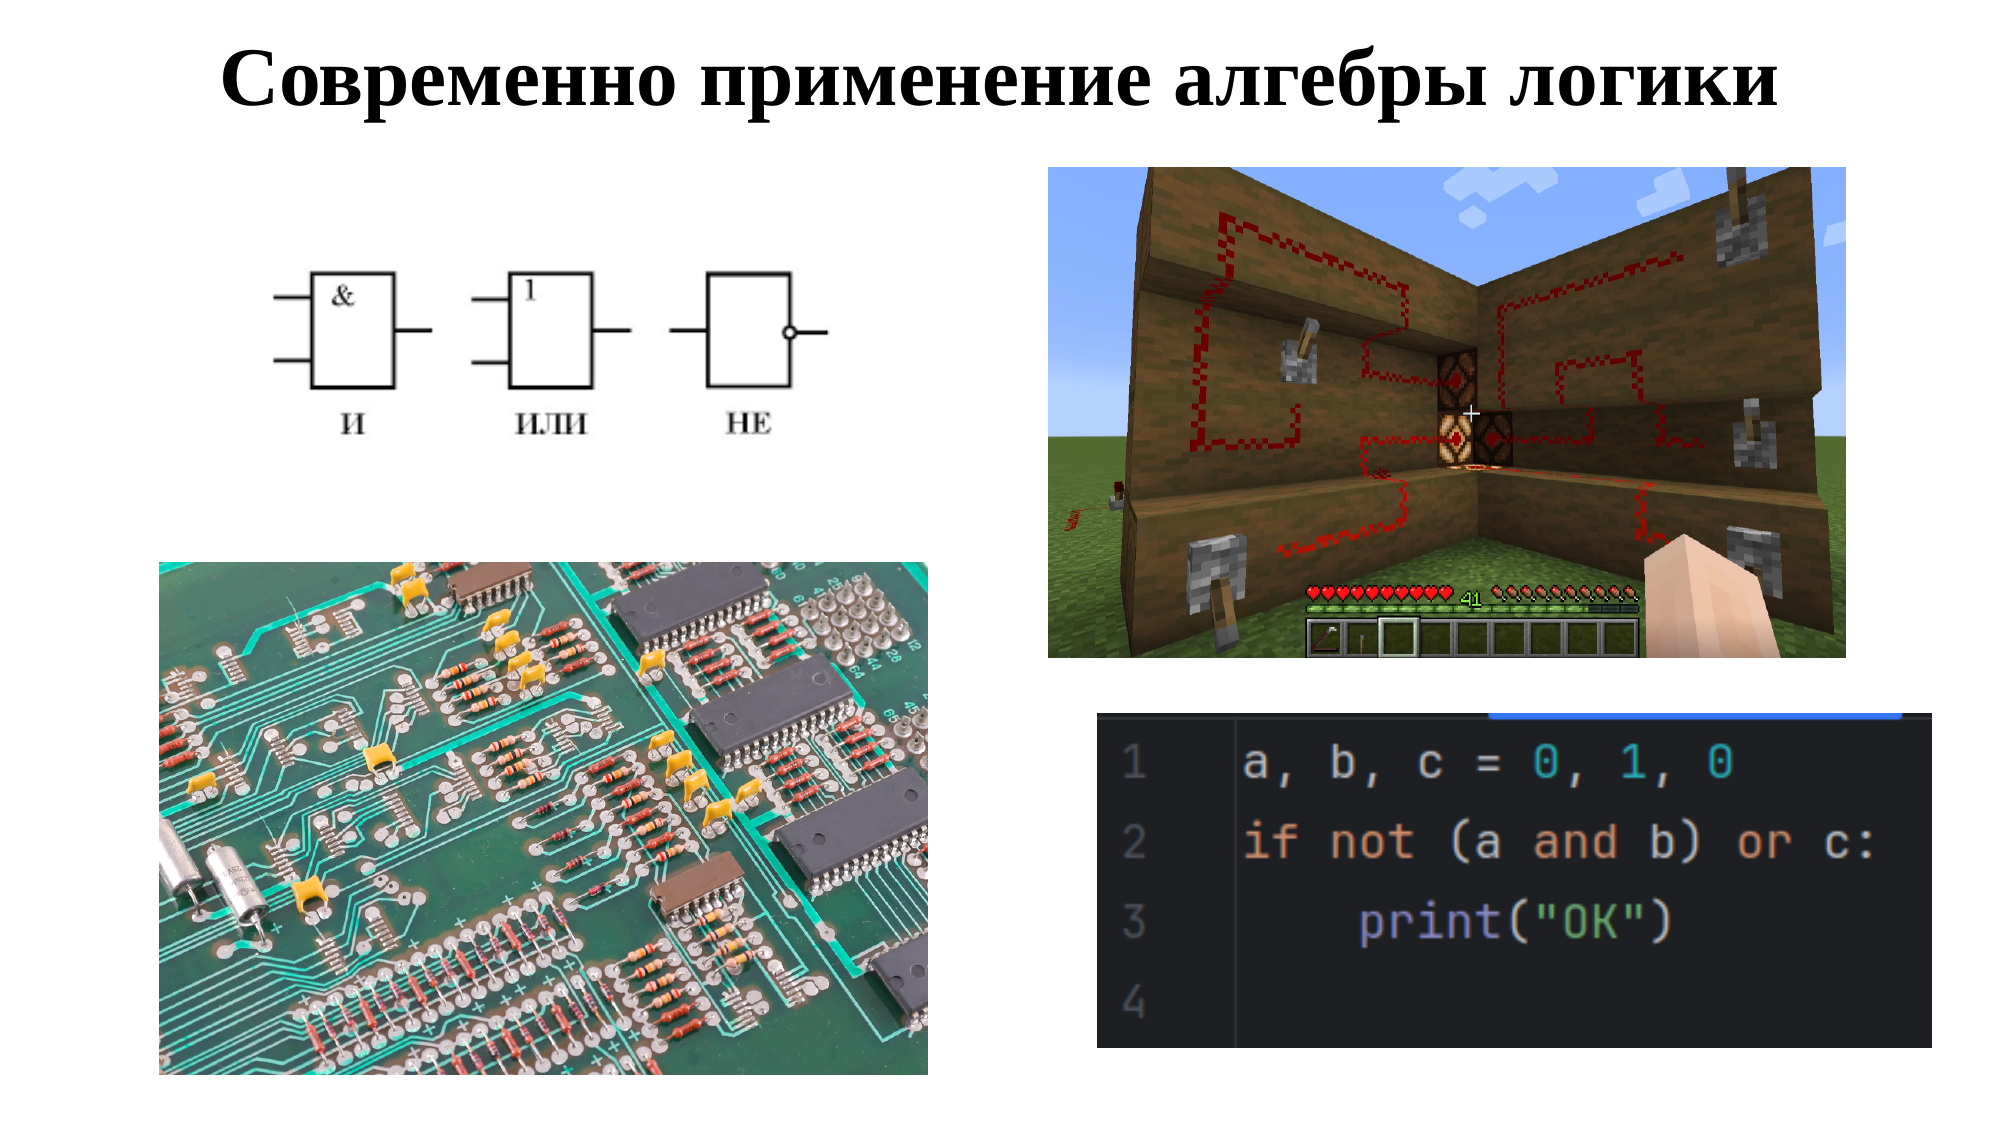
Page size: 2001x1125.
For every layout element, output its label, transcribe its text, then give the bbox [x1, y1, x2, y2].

picture [237, 151, 850, 530]
picture [159, 562, 928, 1075]
title Современно применение алгебры логики [137, 0, 1863, 188]
picture [1048, 167, 1846, 658]
picture [1096, 713, 1932, 1048]
